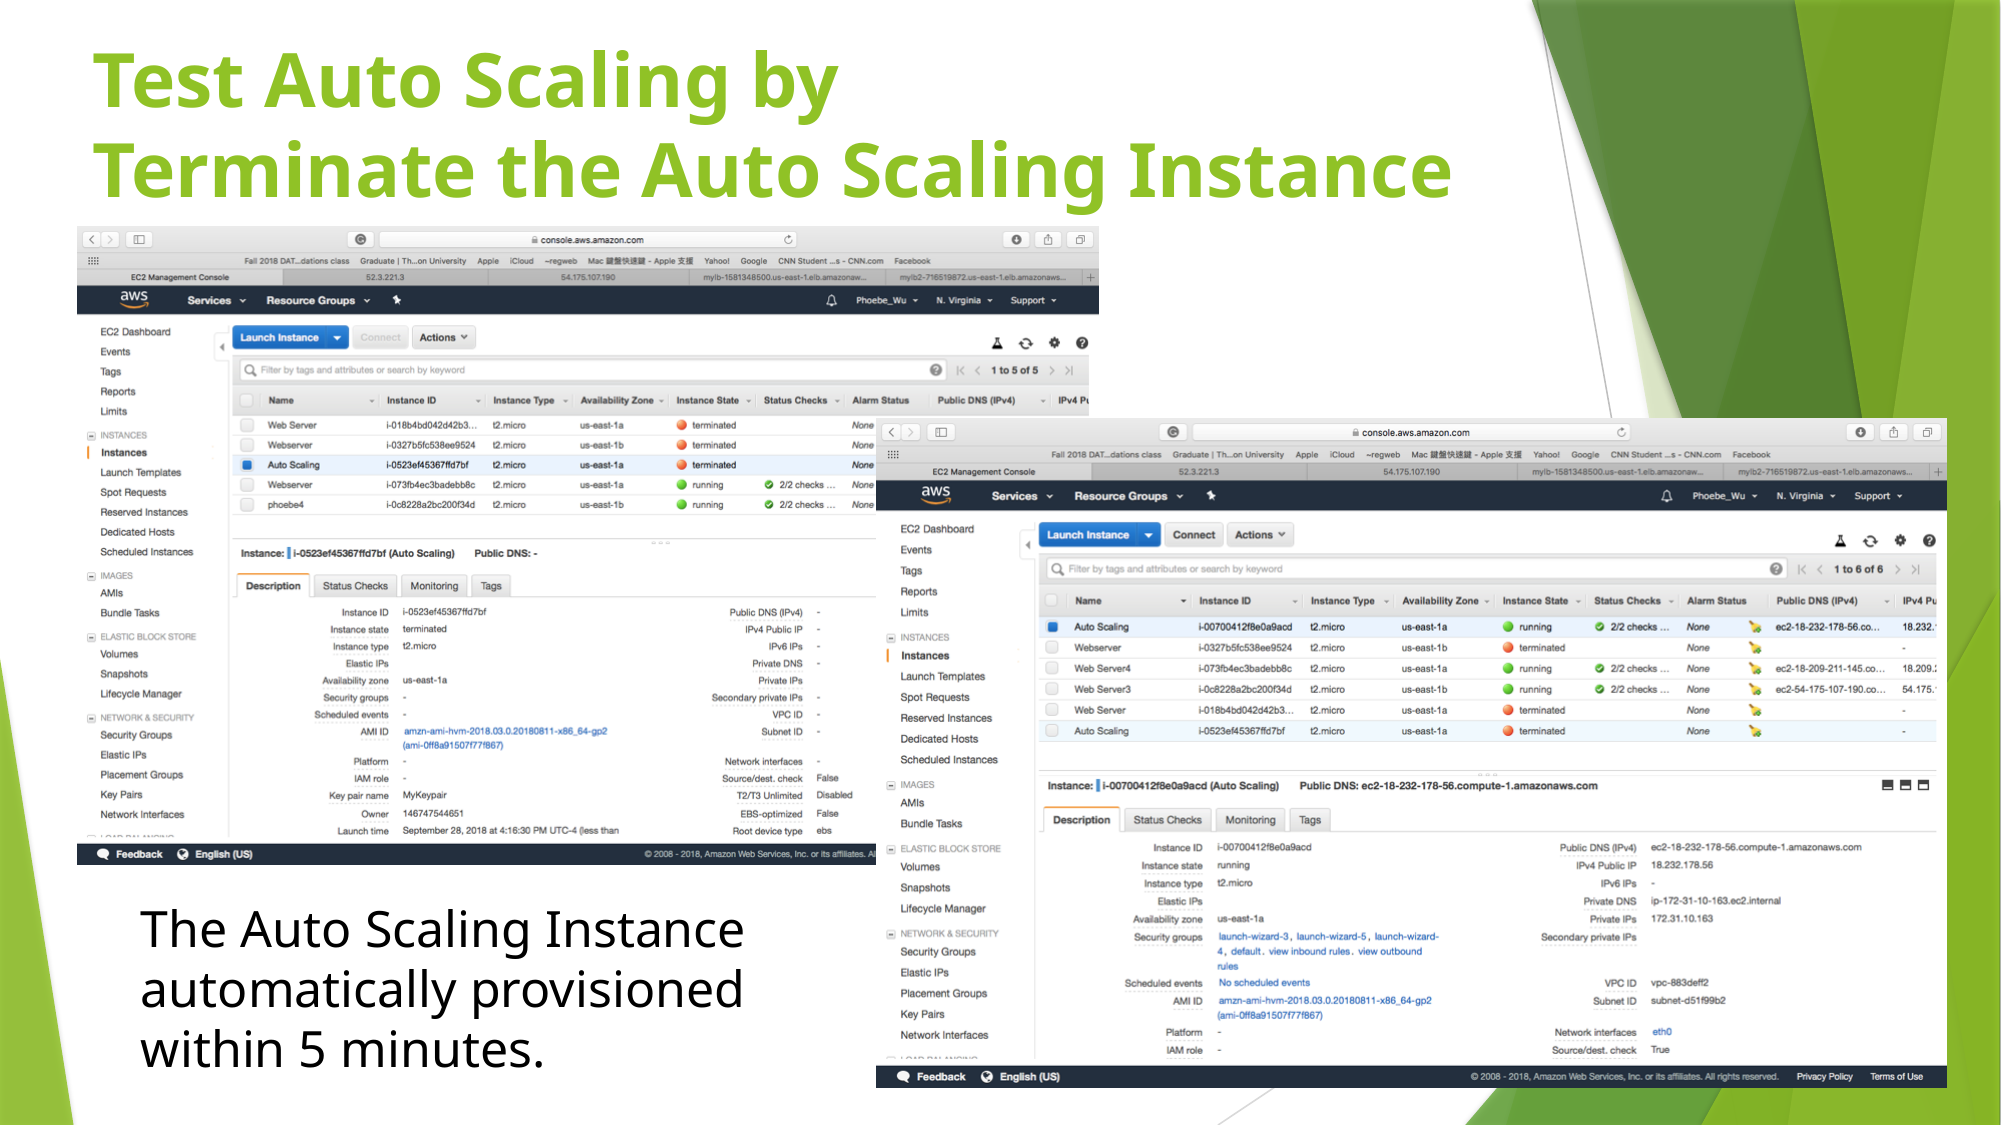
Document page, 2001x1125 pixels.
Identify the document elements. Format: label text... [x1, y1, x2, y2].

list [77, 226, 1100, 866]
text_box The Auto Scaling Instance automatically provisioned within 5 minutes. [126, 890, 871, 1086]
title Test Auto Scaling by Terminate the Auto Scaling Instance [77, 24, 1989, 243]
picture [876, 418, 1947, 1088]
